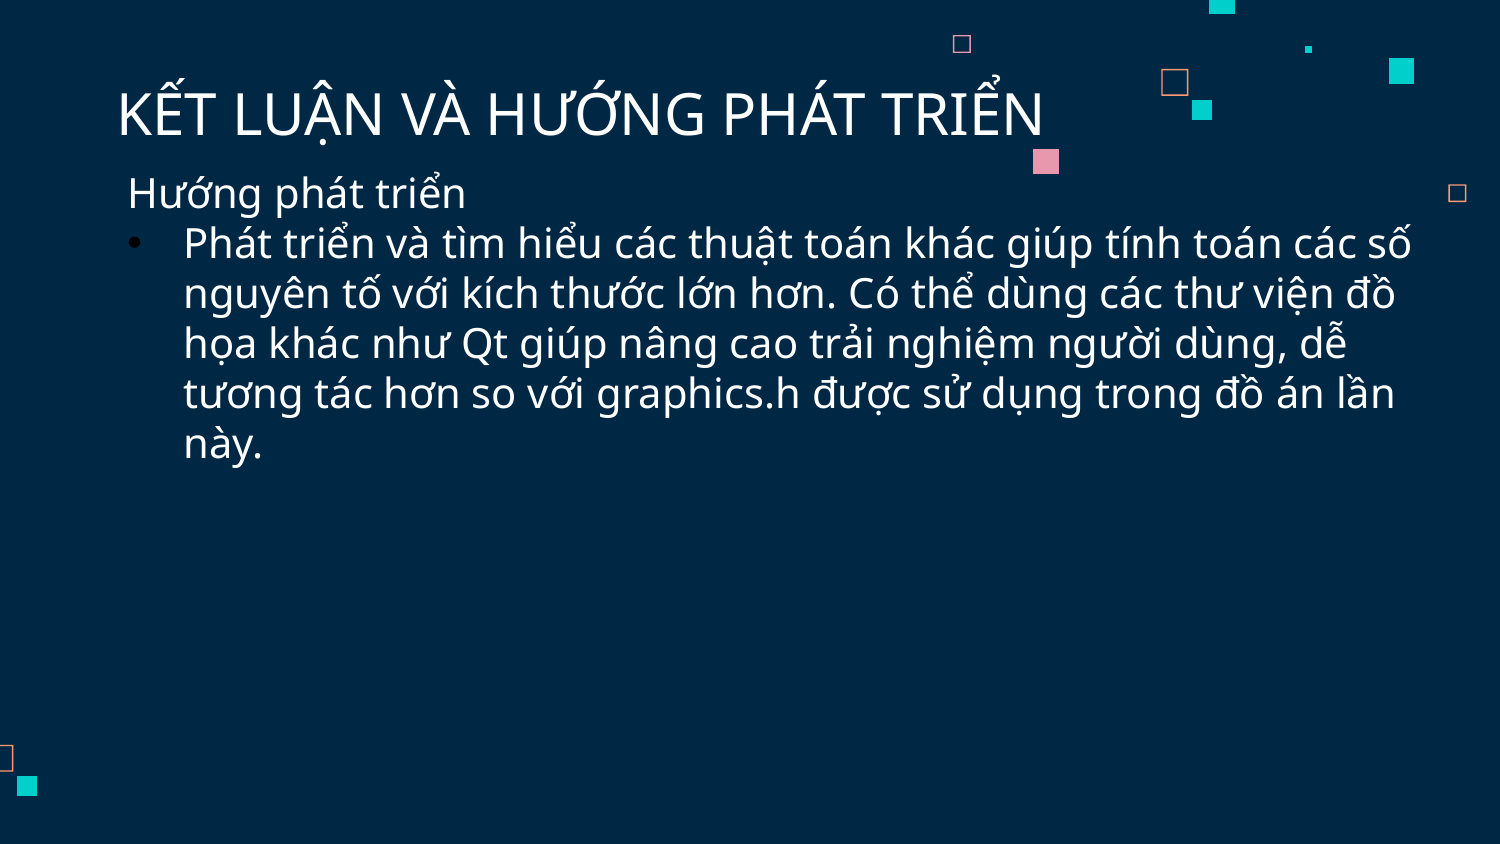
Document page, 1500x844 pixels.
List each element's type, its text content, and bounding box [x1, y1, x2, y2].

title KẾT LUẬN VÀ HƯỚNG PHÁT TRIỂN [101, 34, 1125, 163]
text_box Hướng phát triển Phát triển và tìm hiểu các thuật toán khác giúp tính toán các số nguyên tố với kích thước lớn hơn. Có thể dùng các thư viện đồ họa khác như Qt giúp nâng cao trải nghiệm người dùng, dễ tương tác hơn so với graphics.h được sử dụng trong đồ án lần này. [112, 159, 1438, 475]
